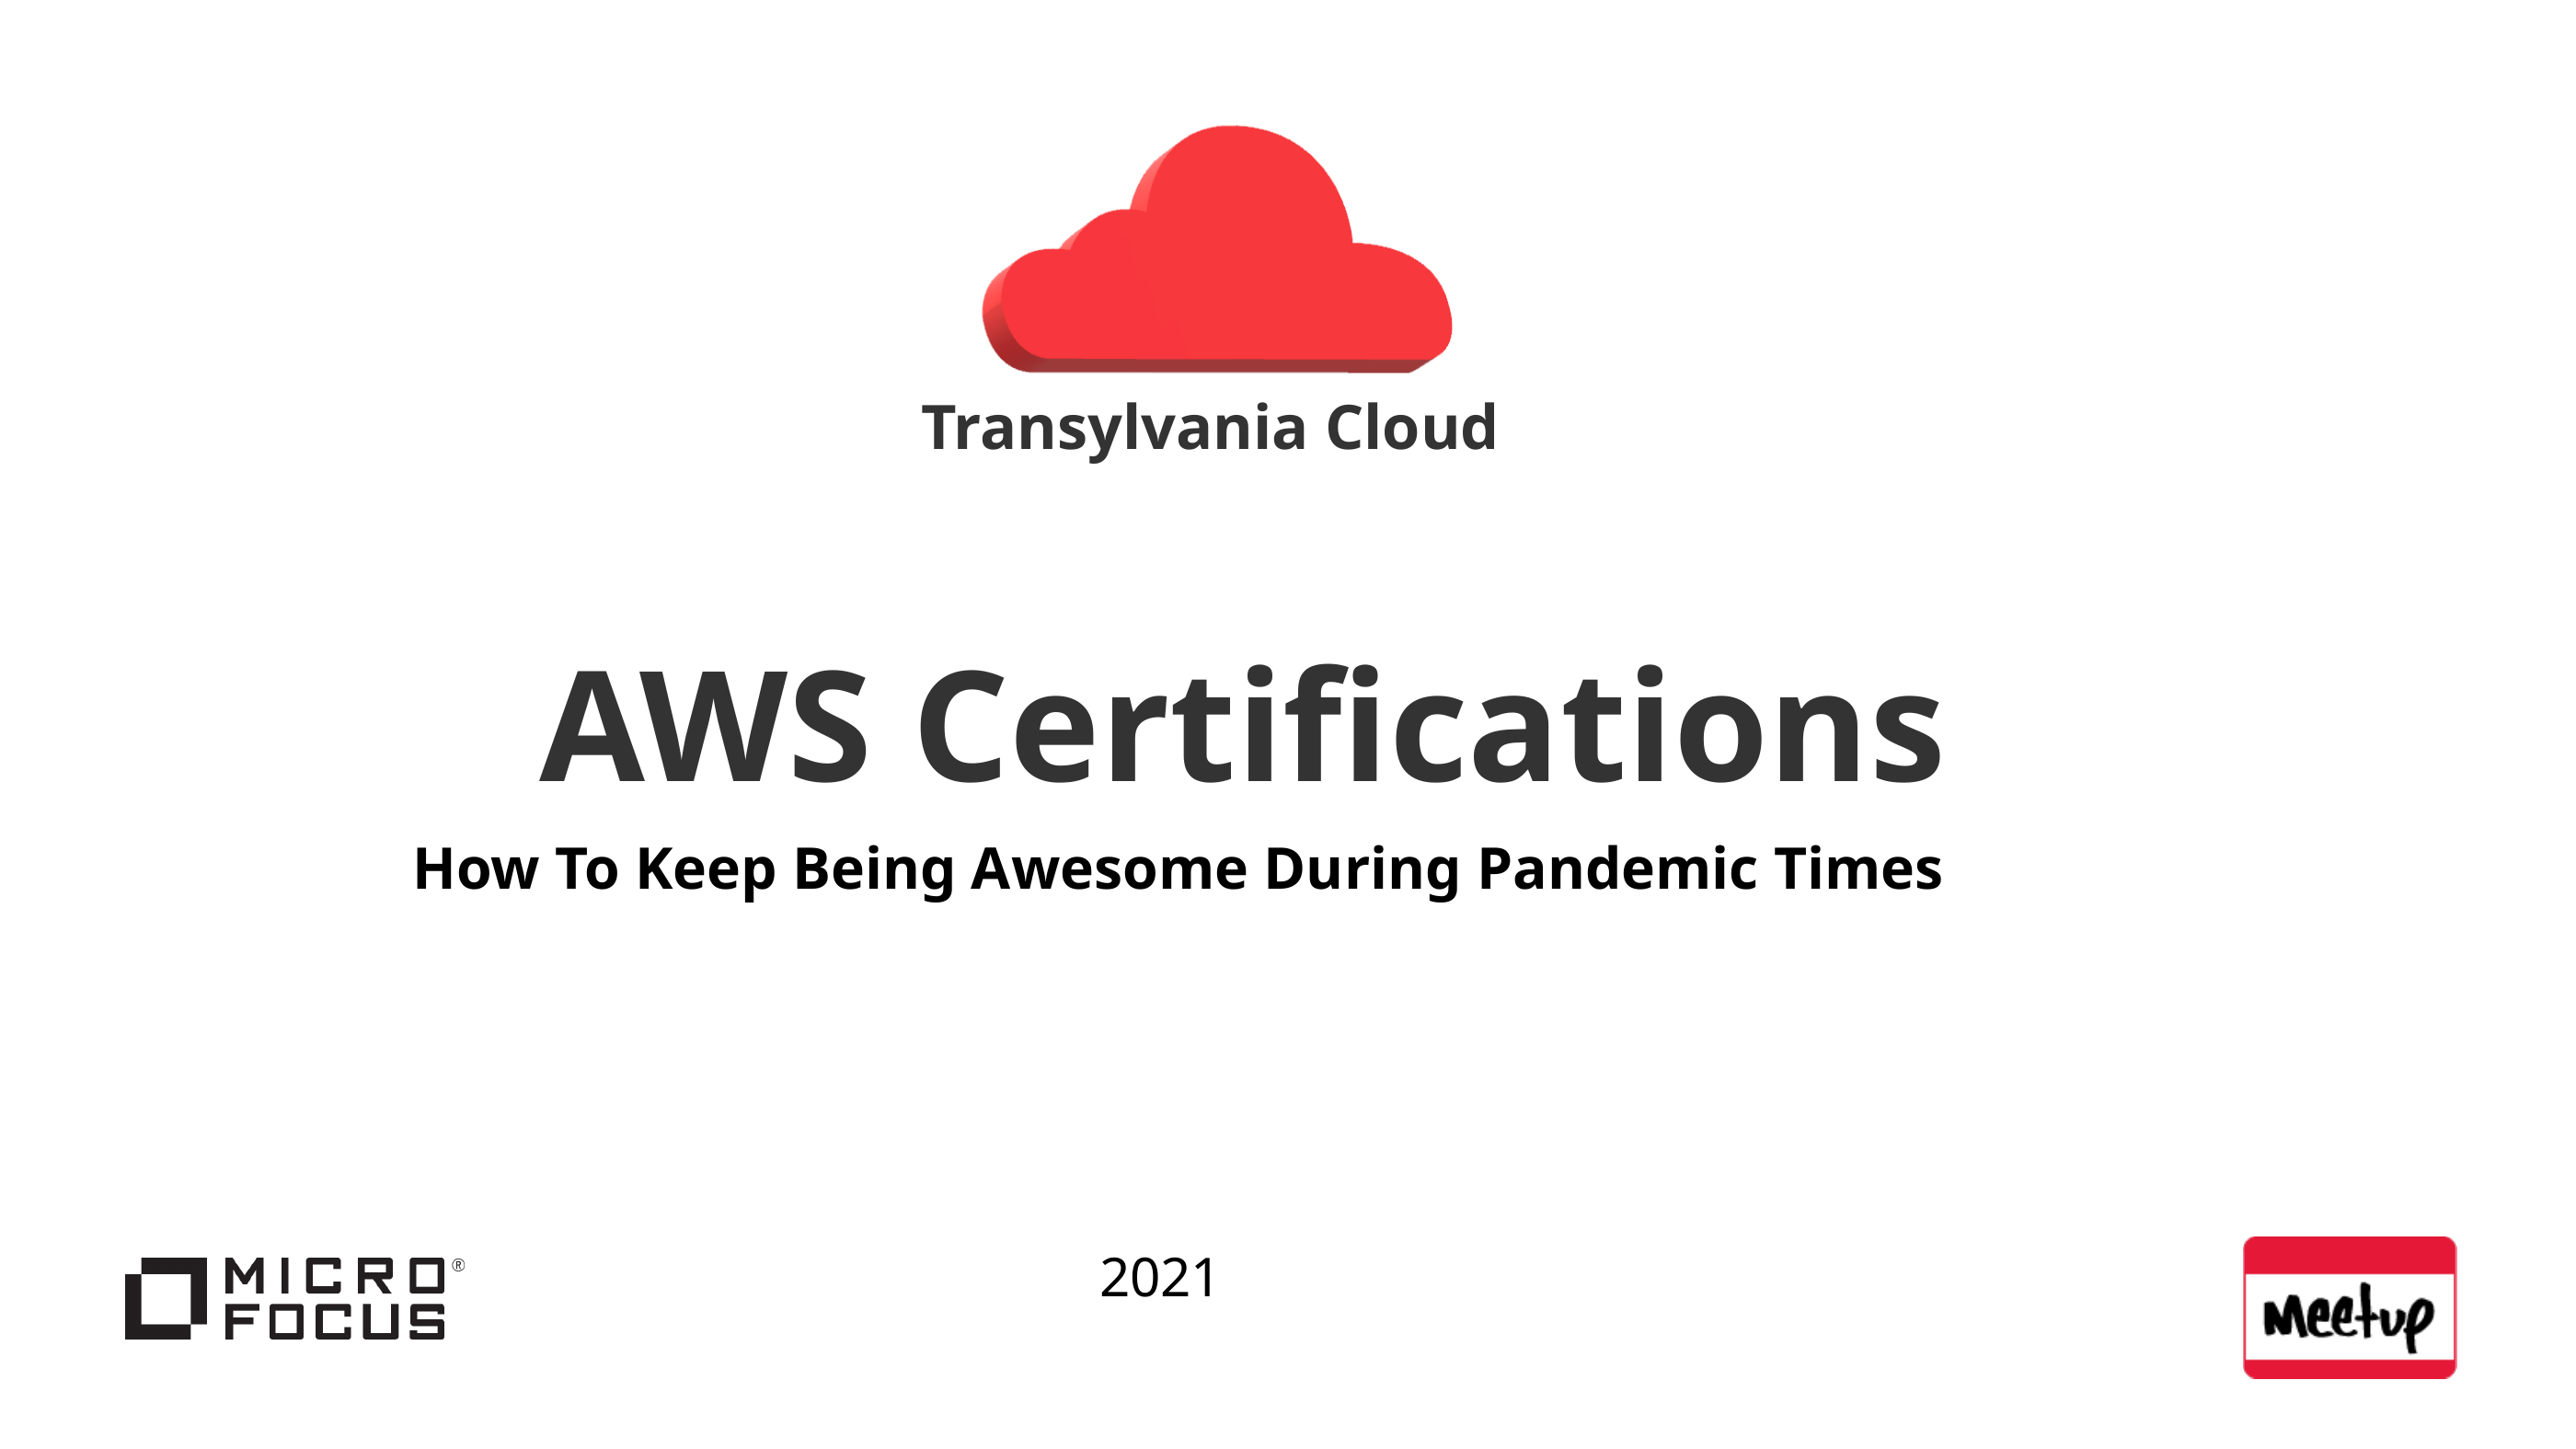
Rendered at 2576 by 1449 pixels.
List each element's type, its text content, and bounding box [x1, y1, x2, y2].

text_box AWS Certifications [29, 621, 2457, 820]
picture [2243, 1236, 2457, 1379]
text_box Transylvania Cloud [907, 381, 1619, 468]
picture [125, 1258, 465, 1340]
text_box How To Keep Being Awesome During Pandemic Times [399, 824, 2129, 977]
text_box 2021 [1086, 1236, 1584, 1315]
picture [971, 100, 1481, 400]
